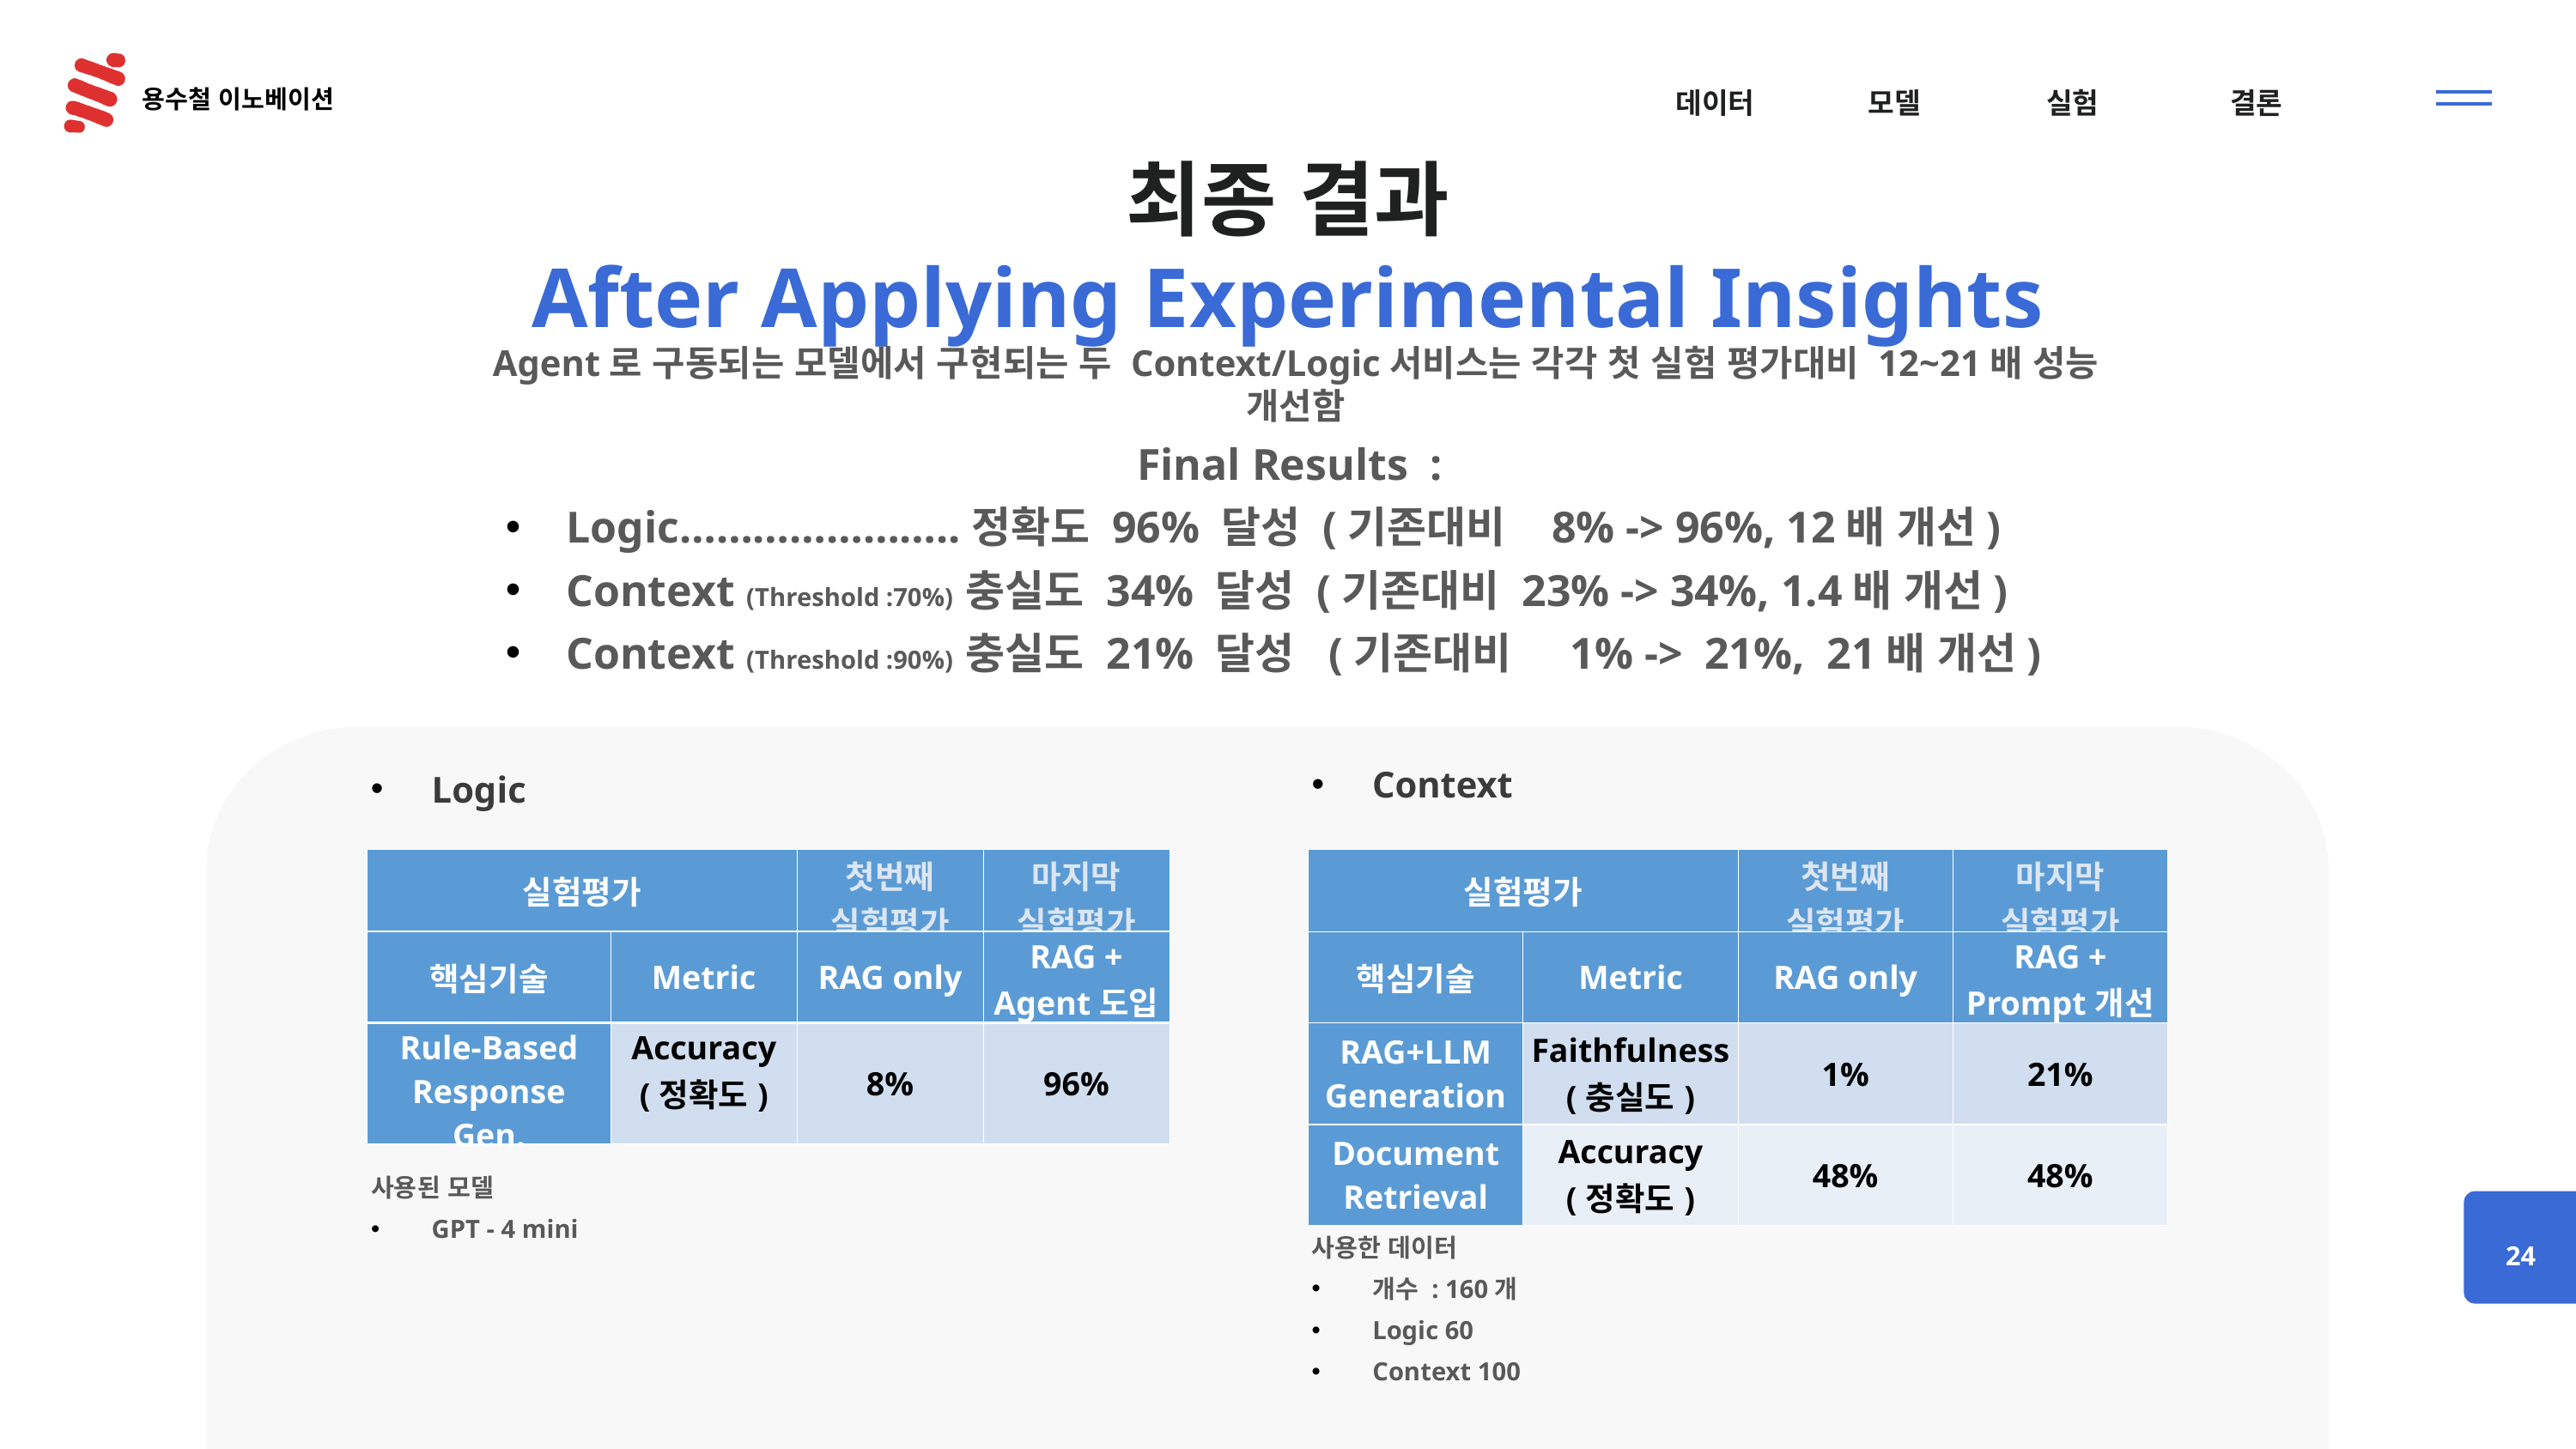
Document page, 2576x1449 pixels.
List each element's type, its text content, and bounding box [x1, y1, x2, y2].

text_box Final Results : Logic…………………..정확도 96% 달성 (기존대비 8% -> 96%, 12배 개선) Context (Threshold :70%) 충실도 34% 달성 (기존대비 23% -> 34%, 1.4배 개선) Context (Threshold :90%) 충실도 21% 달성 (기존대비 1% -> 21%, 21배 개선) [501, 437, 2075, 652]
picture [64, 52, 125, 133]
title 최종 결과 After Applying Experimental Insights [477, 148, 2099, 340]
text_box 24 [2489, 1226, 2552, 1271]
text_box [205, 654, 2330, 1449]
list Agent로 구동되는 모델에서 구현되는 두 Context/Logic서비스는 각각 첫 실험 평가대비 12~21배 성능 개선함 [434, 340, 2154, 395]
